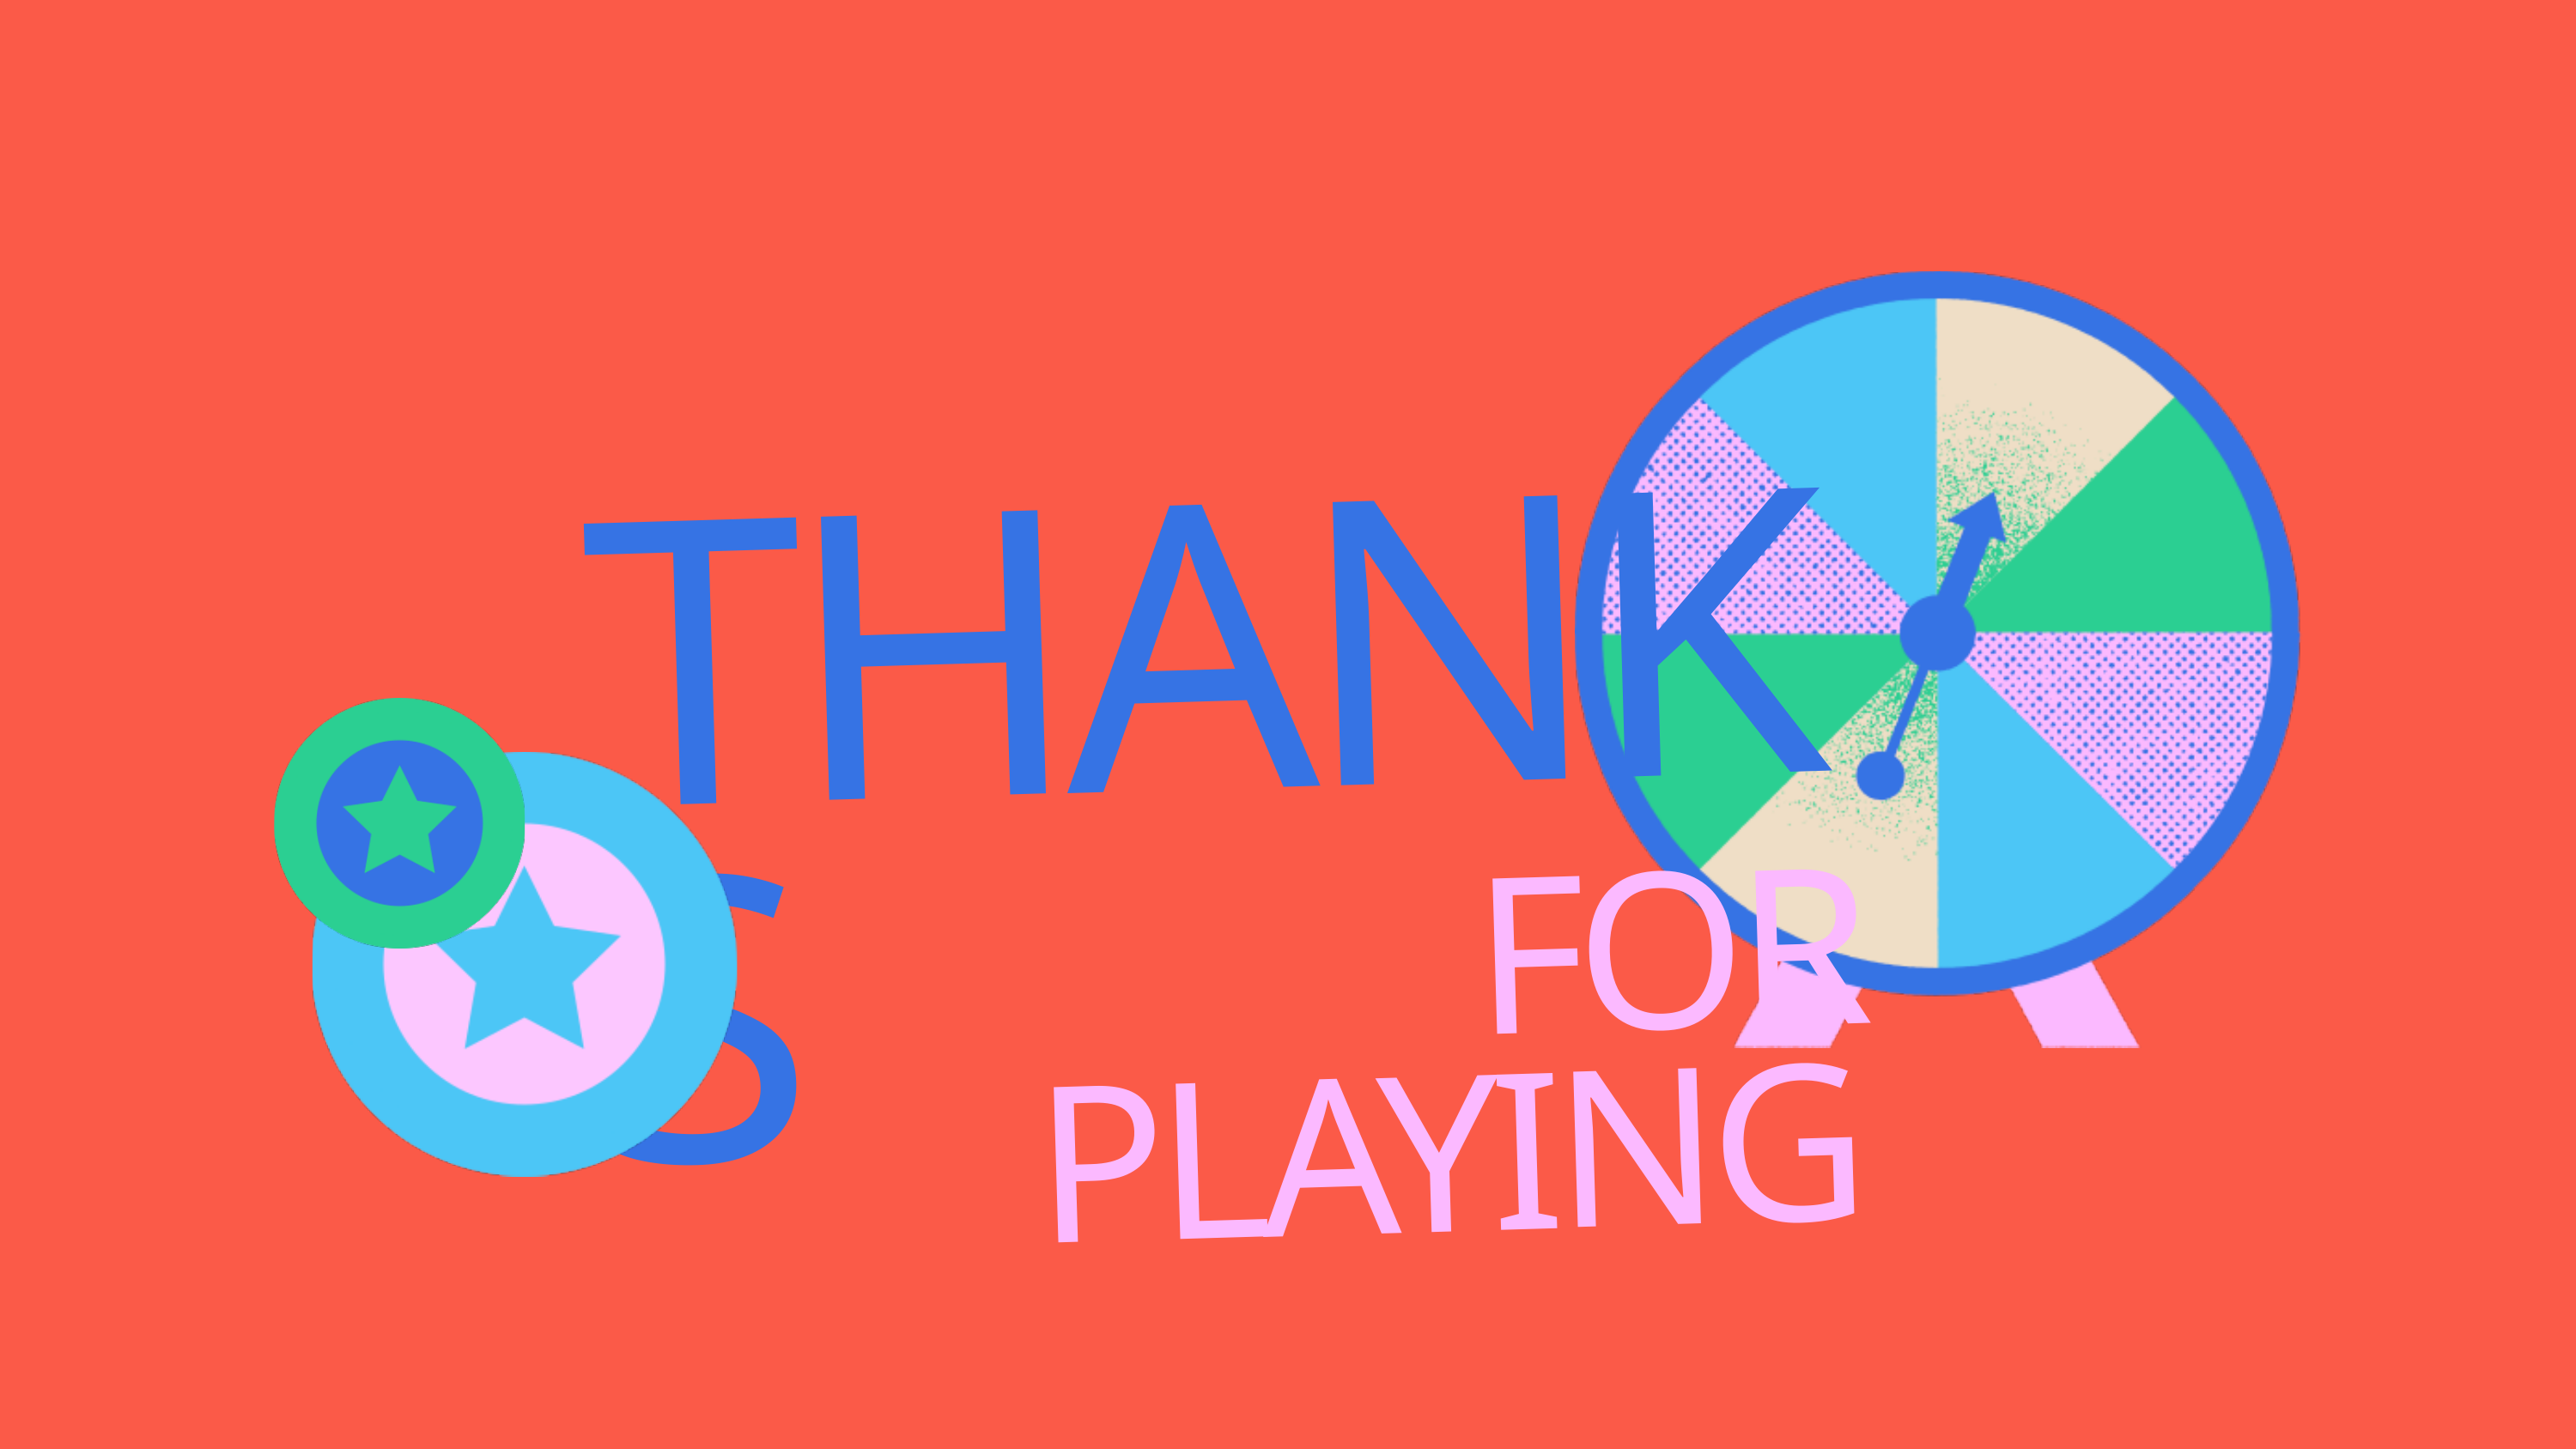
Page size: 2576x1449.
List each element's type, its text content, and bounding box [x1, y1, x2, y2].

text_box [1575, 271, 2302, 1048]
text_box THANKS [580, 490, 1877, 1244]
text_box FOR PLAYING [837, 870, 1872, 1294]
text_box [274, 698, 526, 949]
text_box [312, 752, 738, 1177]
